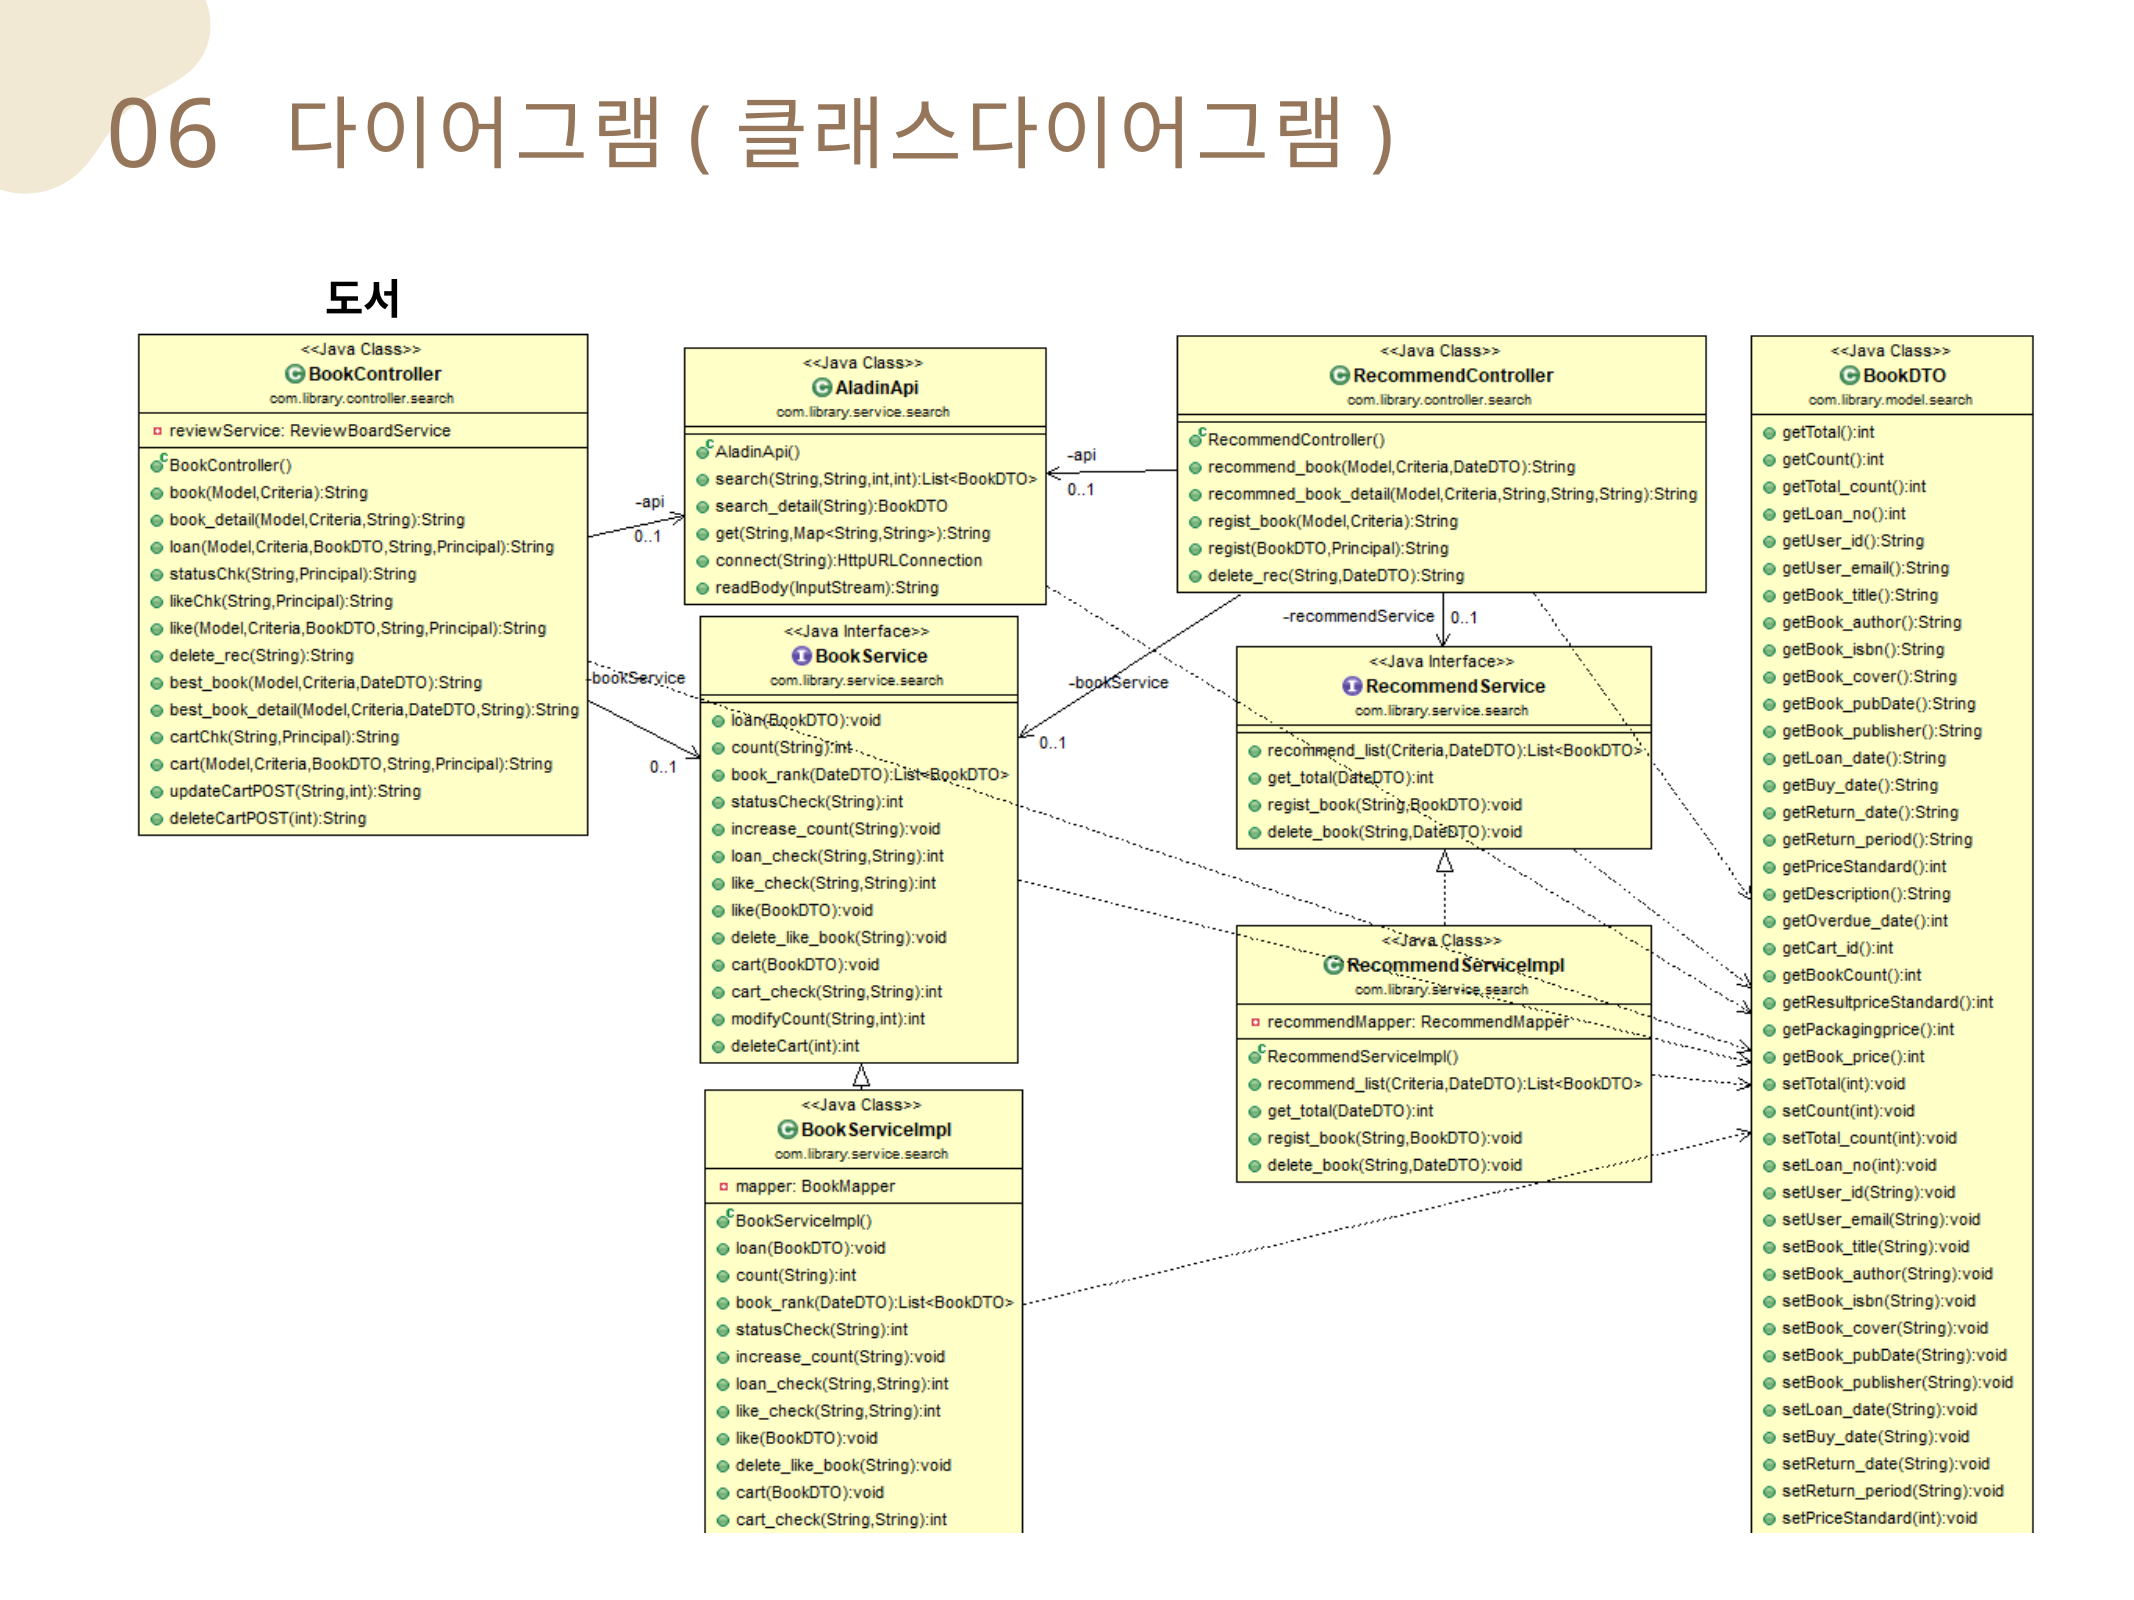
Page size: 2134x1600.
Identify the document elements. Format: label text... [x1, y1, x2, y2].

text_box 다이어그램(클래스다이어그램) [276, 74, 1403, 187]
text_box [0, 0, 211, 194]
text_box 06 [97, 63, 229, 196]
text_box 도서 [296, 254, 432, 324]
picture [118, 331, 2070, 1533]
